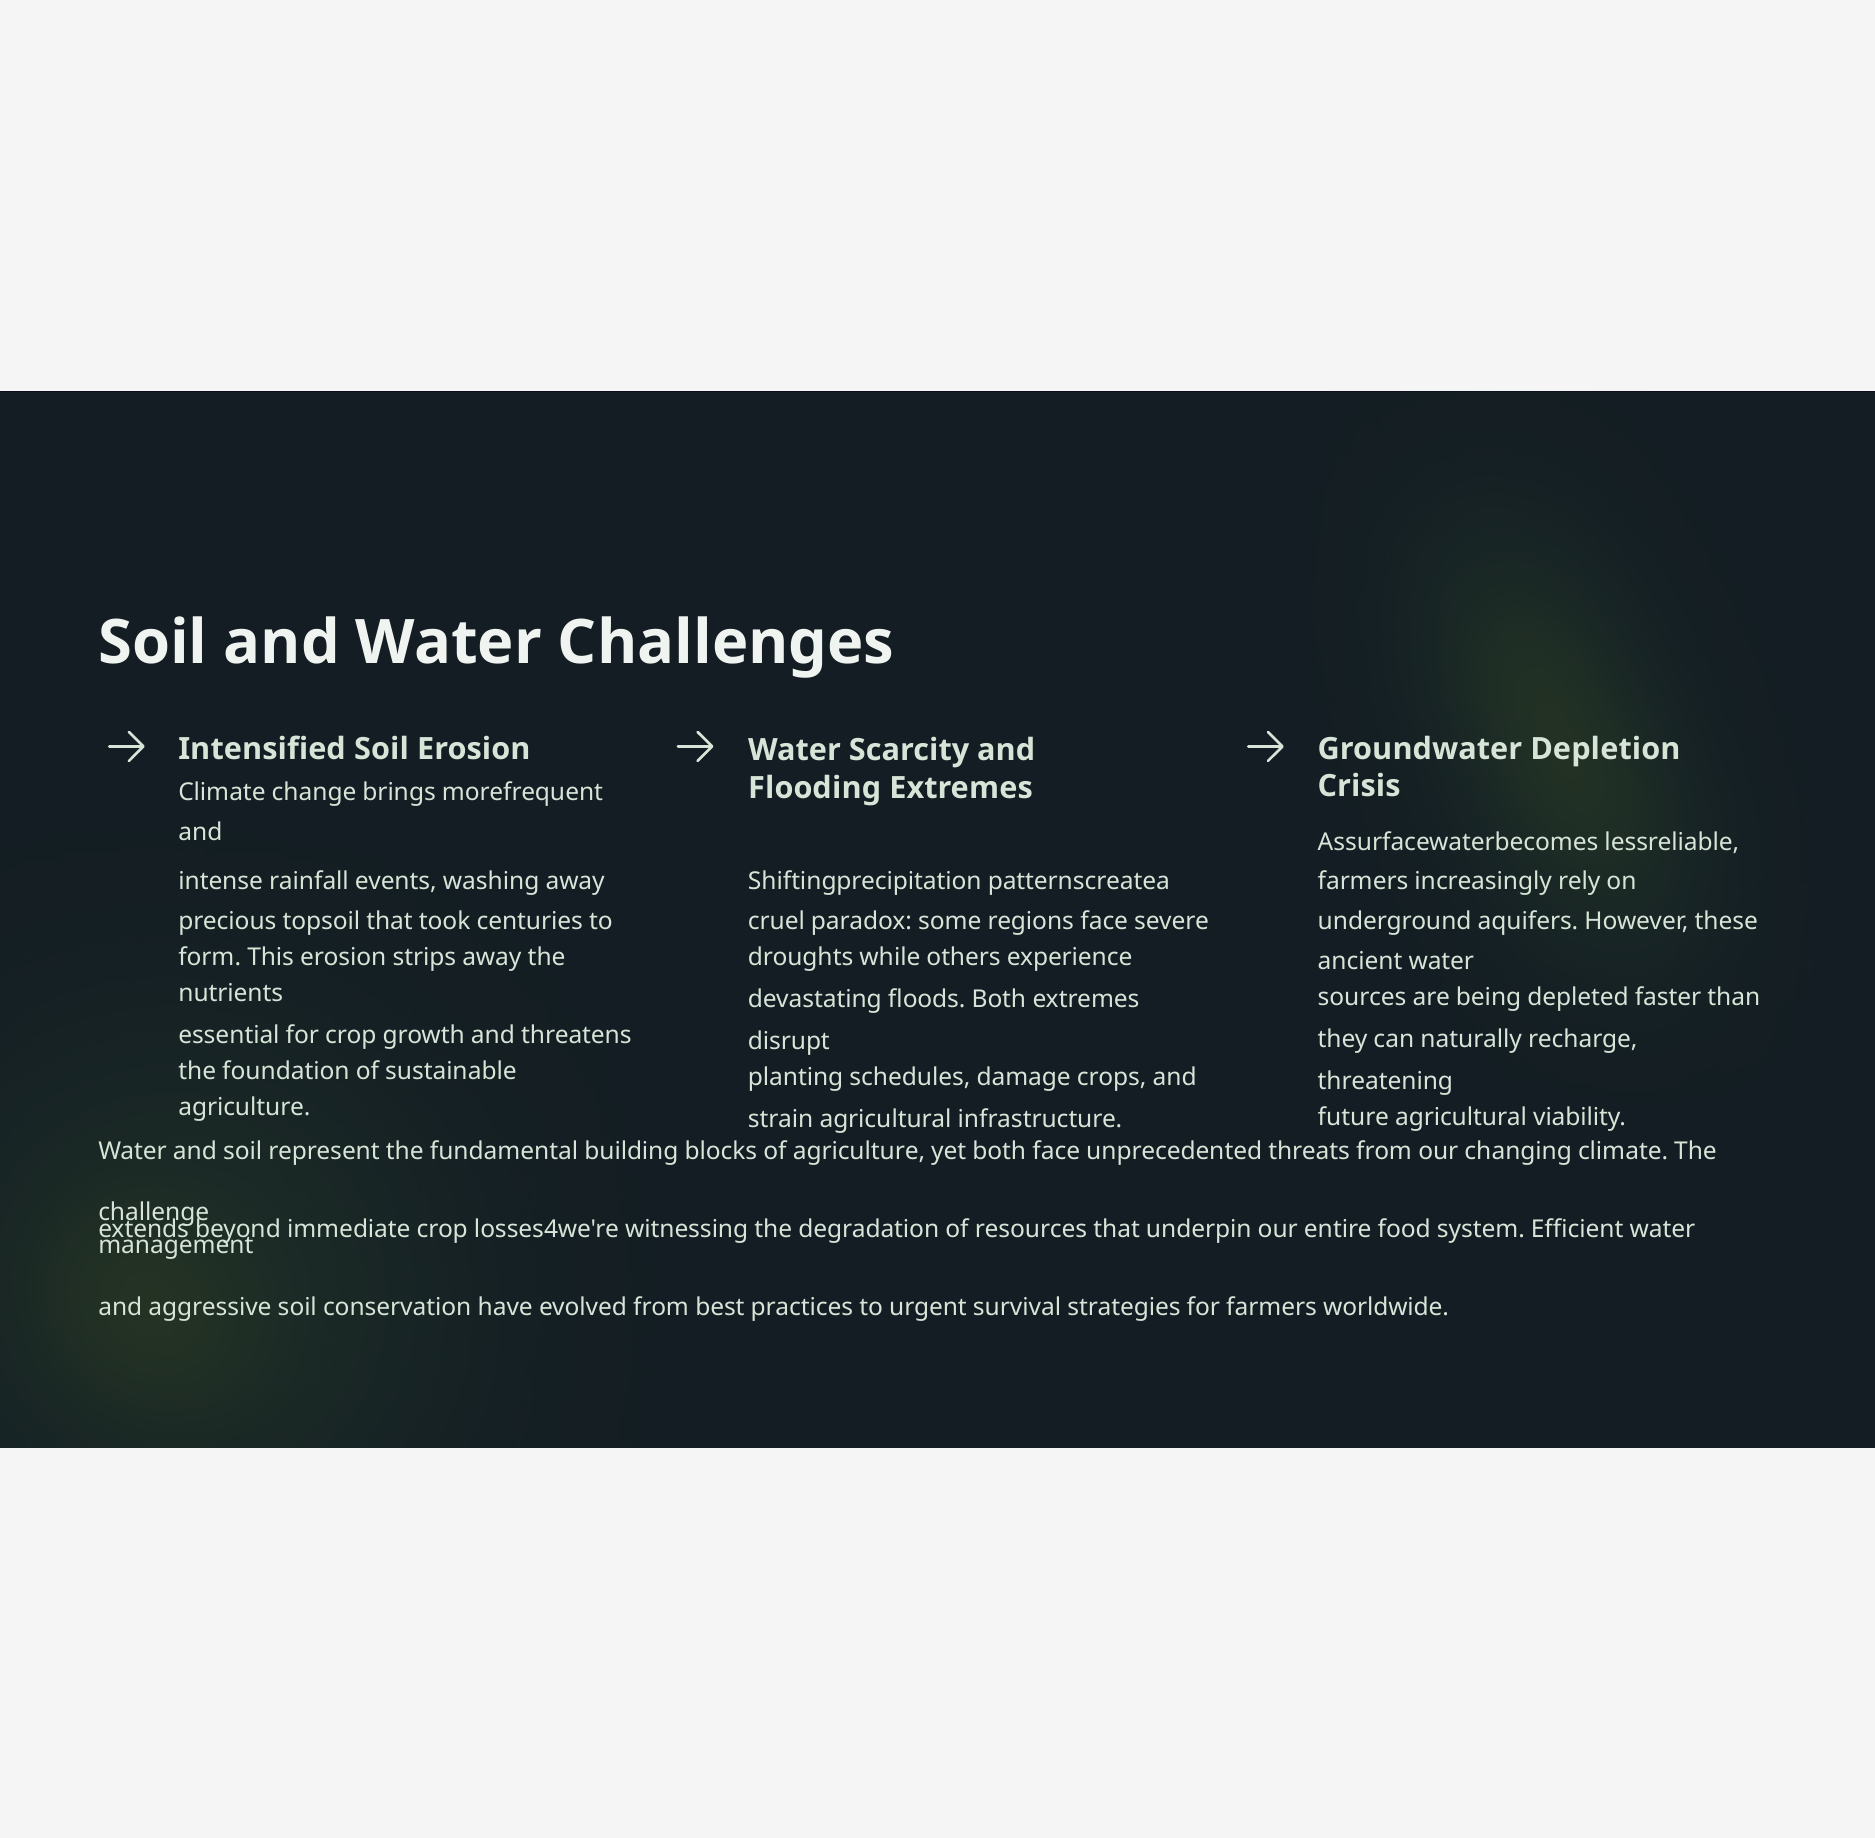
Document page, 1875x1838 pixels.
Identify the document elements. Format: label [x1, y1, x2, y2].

text_box [0, 380, 1875, 1459]
